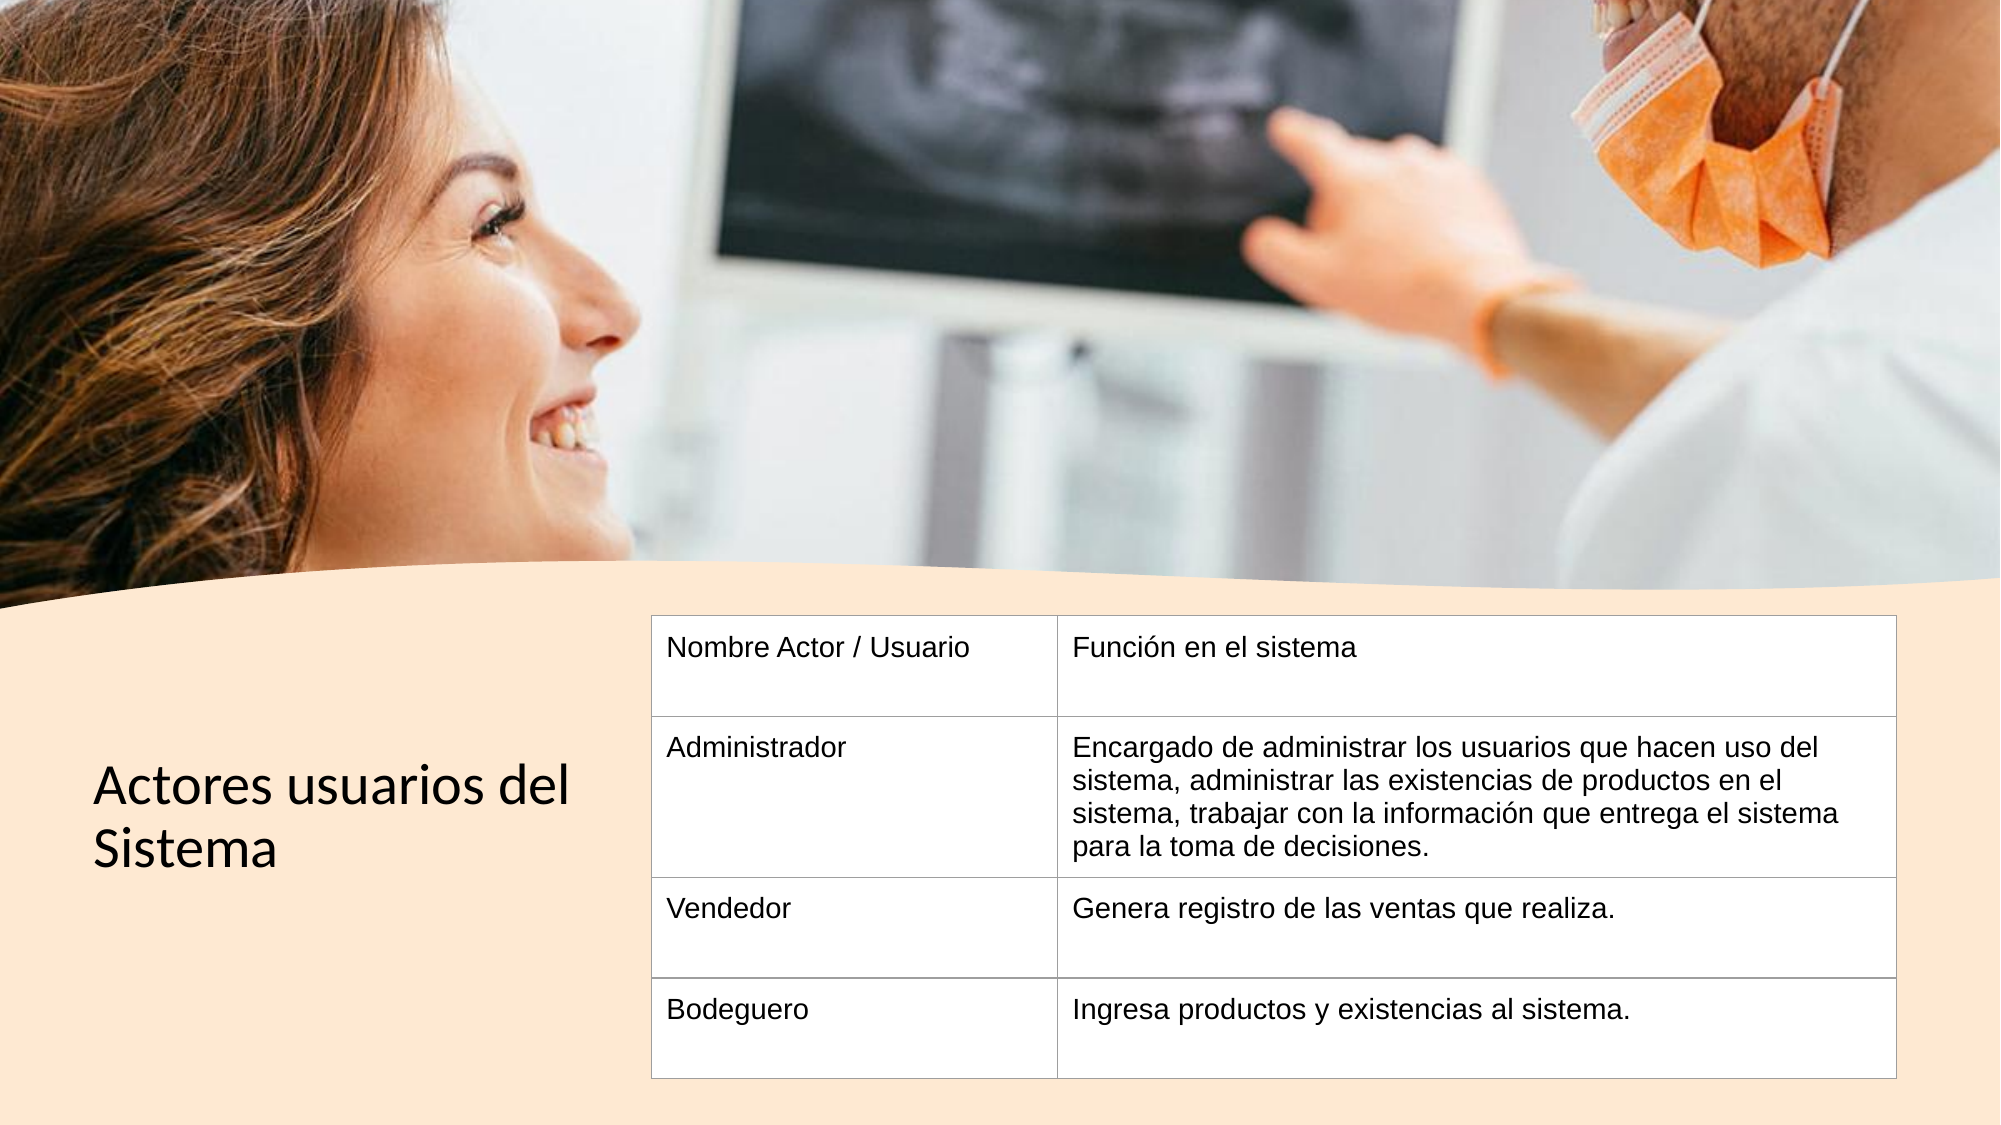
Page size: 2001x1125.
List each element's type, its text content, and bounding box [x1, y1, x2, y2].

title Actores usuarios del Sistema [78, 620, 619, 1018]
table_cell Administrador [652, 717, 1057, 877]
picture [0, 0, 2000, 609]
table_cell Bodeguero [652, 979, 1057, 1078]
table_cell Genera registro de las ventas que realiza. [1058, 878, 1896, 977]
table_cell Ingresa productos y existencias al sistema. [1058, 979, 1896, 1078]
table_header Función en el sistema [1058, 620, 1896, 716]
table_cell Vendedor [652, 878, 1057, 977]
table_cell Encargado de administrar los usuarios que hacen uso del sistema, administrar las existencias de productos en el sistema, trabajar con la información que entrega el sistema para la toma de decisiones. [1058, 717, 1896, 877]
table_header Nombre Actor / Usuario [652, 620, 1057, 716]
